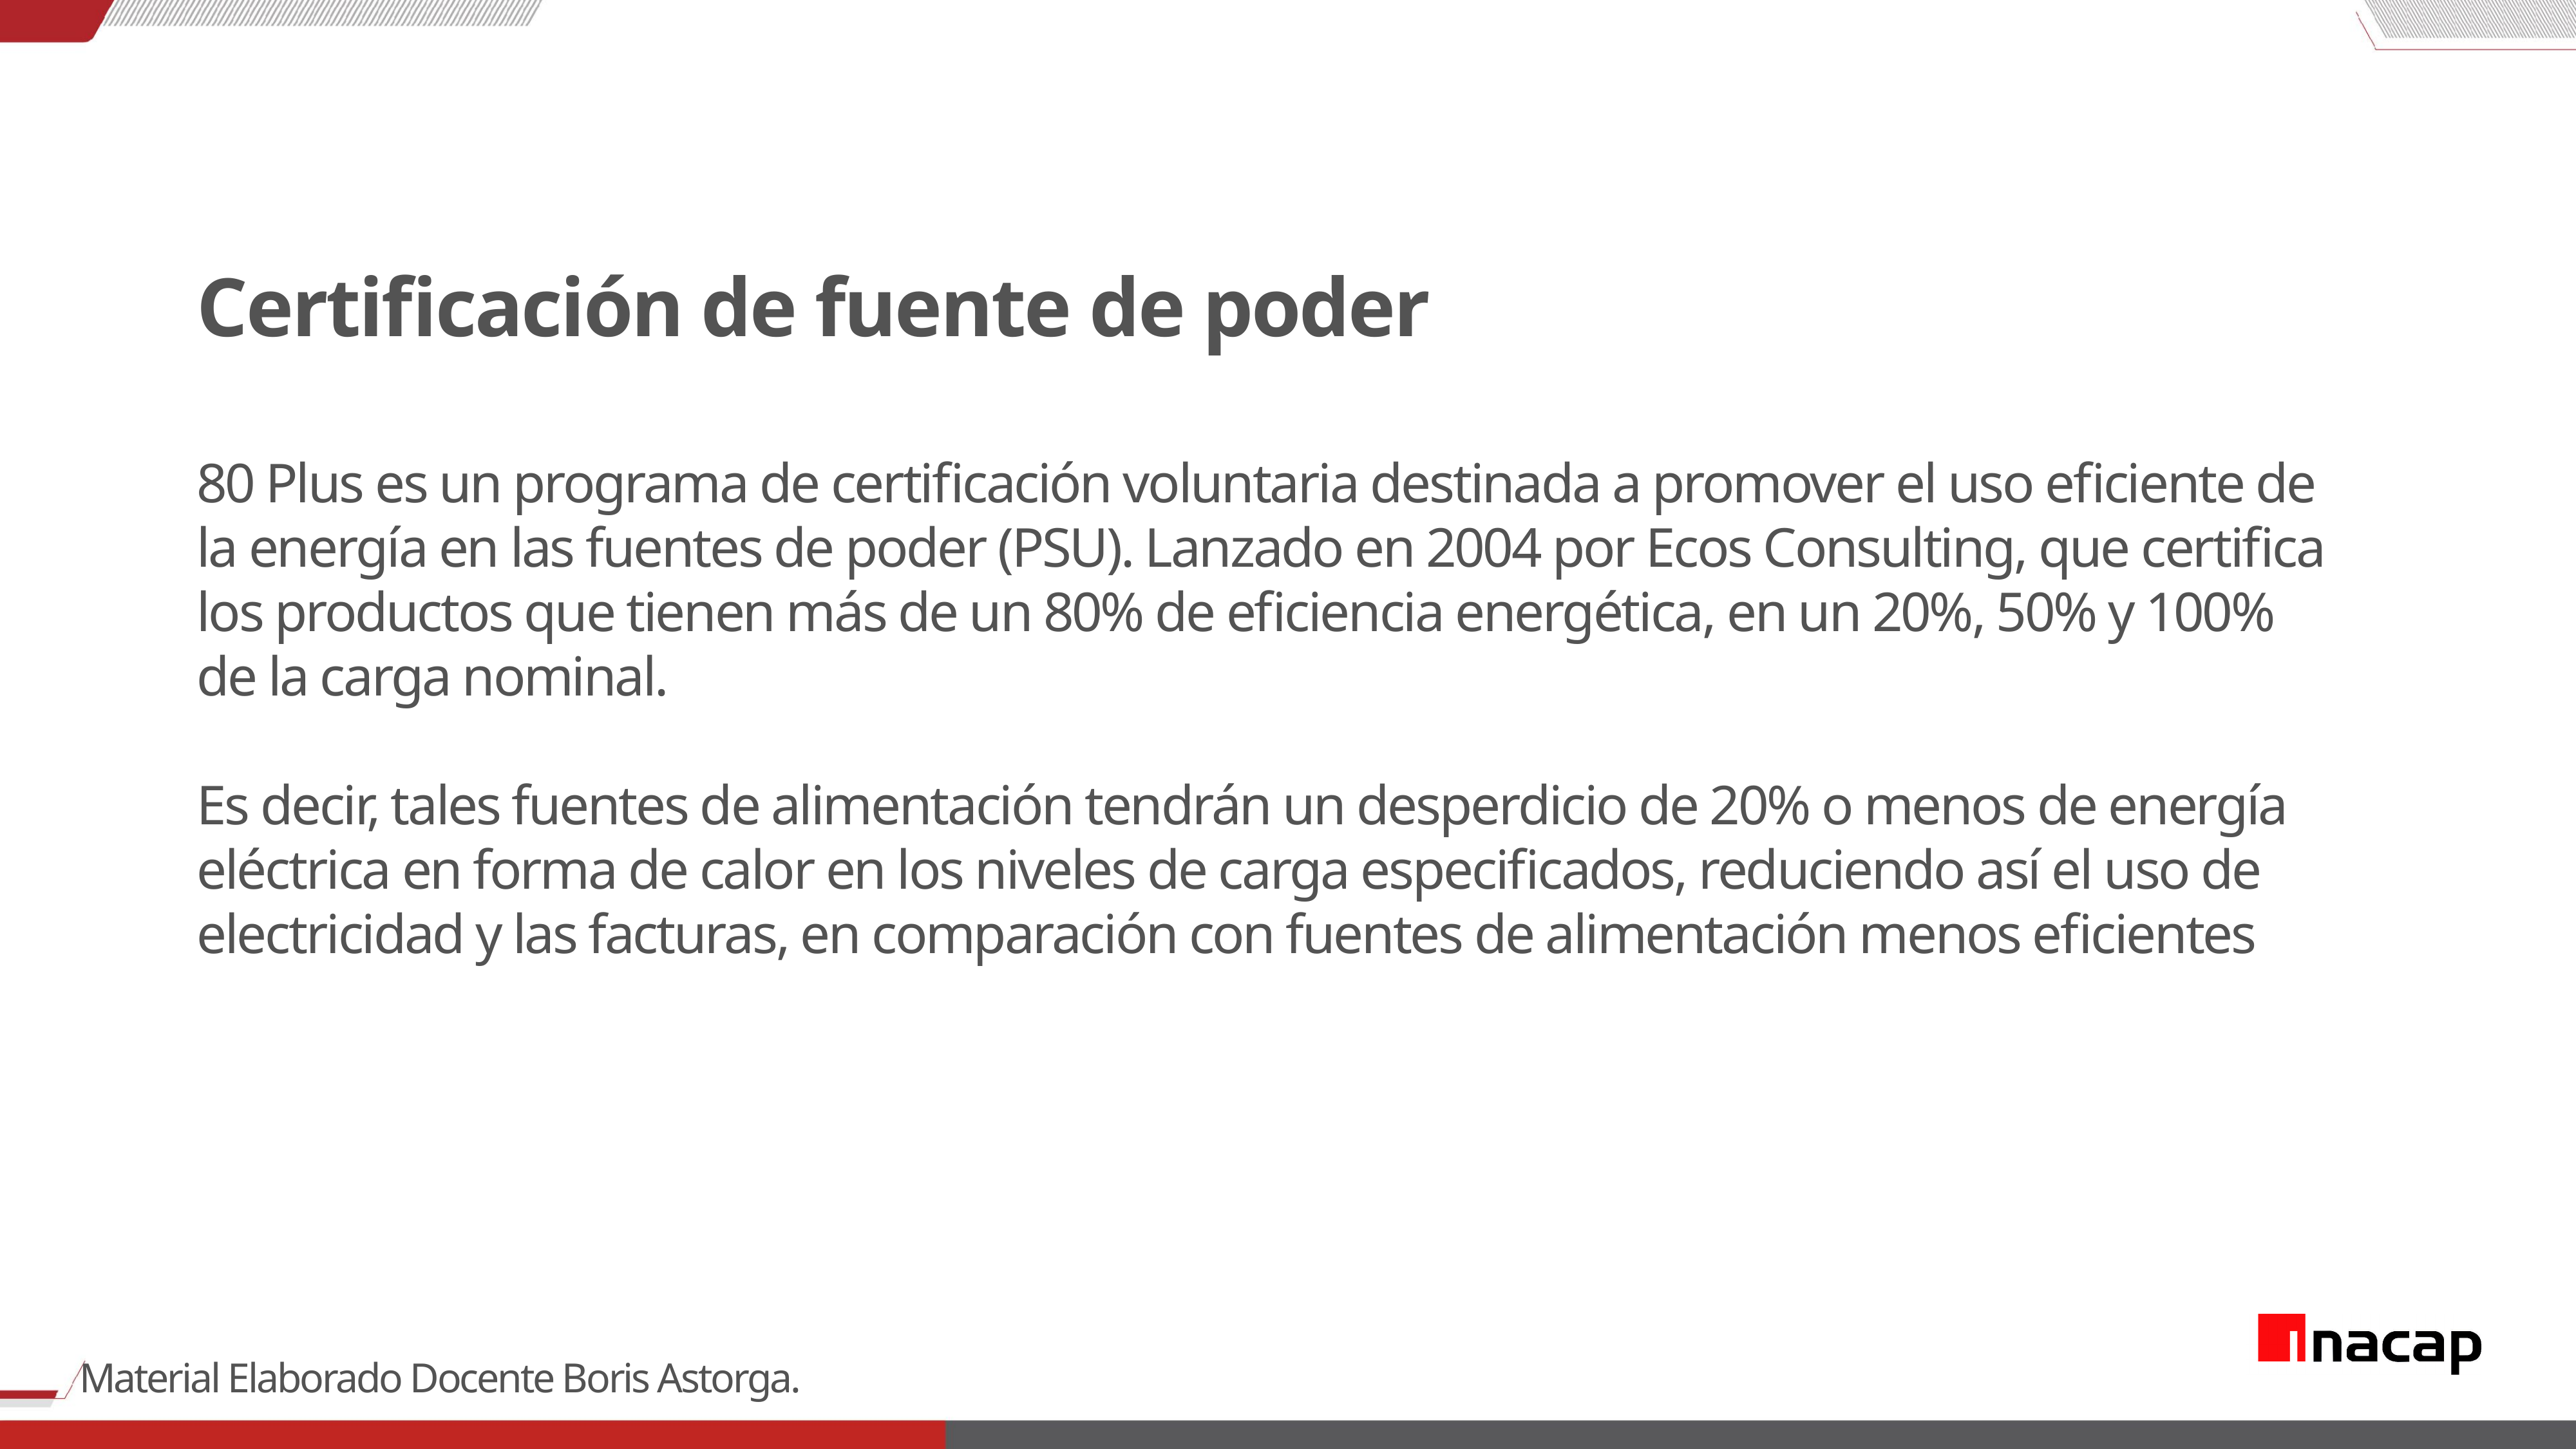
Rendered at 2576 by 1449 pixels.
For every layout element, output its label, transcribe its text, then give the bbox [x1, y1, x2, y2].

picture [0, 0, 2576, 55]
text_box Certificación de fuente de poder 80 Plus es un programa de certificación voluntaria destinada a promover el uso eficiente de la energía en las fuentes de poder (PSU). Lanzado en 2004 por Ecos Consulting, que certifica los productos que tienen más de un 80% de eficiencia energética, en un 20%, 50% y 100% de la carga nominal. Es decir, tales fuentes de alimentación tendrán un desperdicio de 20% o menos de energía eléctrica en forma de calor en los niveles de carga especificados, reduciendo así el uso de electricidad y las facturas, en comparación con fuentes de alimentación menos eficientes [187, 251, 2350, 969]
picture [0, 1354, 2576, 1449]
text_box Material Elaborado Docente Boris Astorga. [70, 1348, 1358, 1406]
picture [2246, 1314, 2481, 1375]
